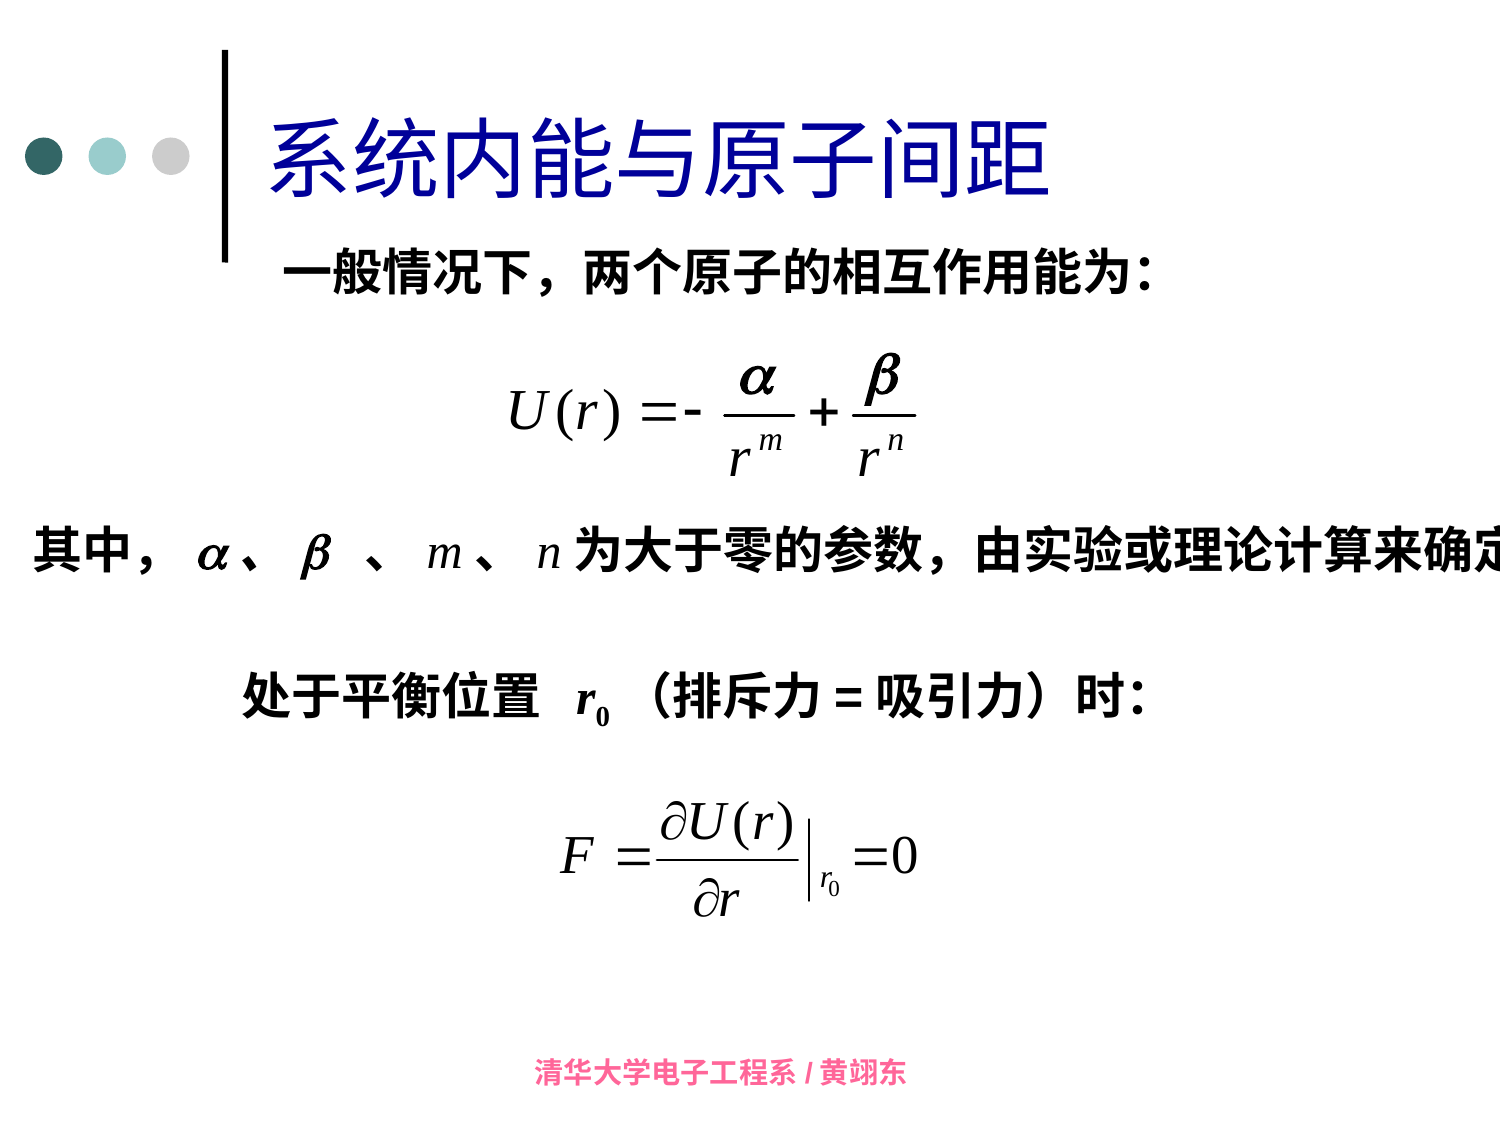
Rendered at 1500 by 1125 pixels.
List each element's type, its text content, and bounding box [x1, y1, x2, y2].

text_box 其中，a、b 、m、n为大于零的参数，由实验或理论计算来确定 [17, 511, 1500, 587]
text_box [501, 337, 928, 488]
text_box 处于平衡位置 r0（排斥力=吸引力）时： [226, 656, 1191, 740]
text_box 一般情况下，两个原子的相互作用能为： [268, 233, 1198, 308]
text_box 系统内能与原子间距 [249, 31, 1400, 282]
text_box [550, 786, 931, 929]
